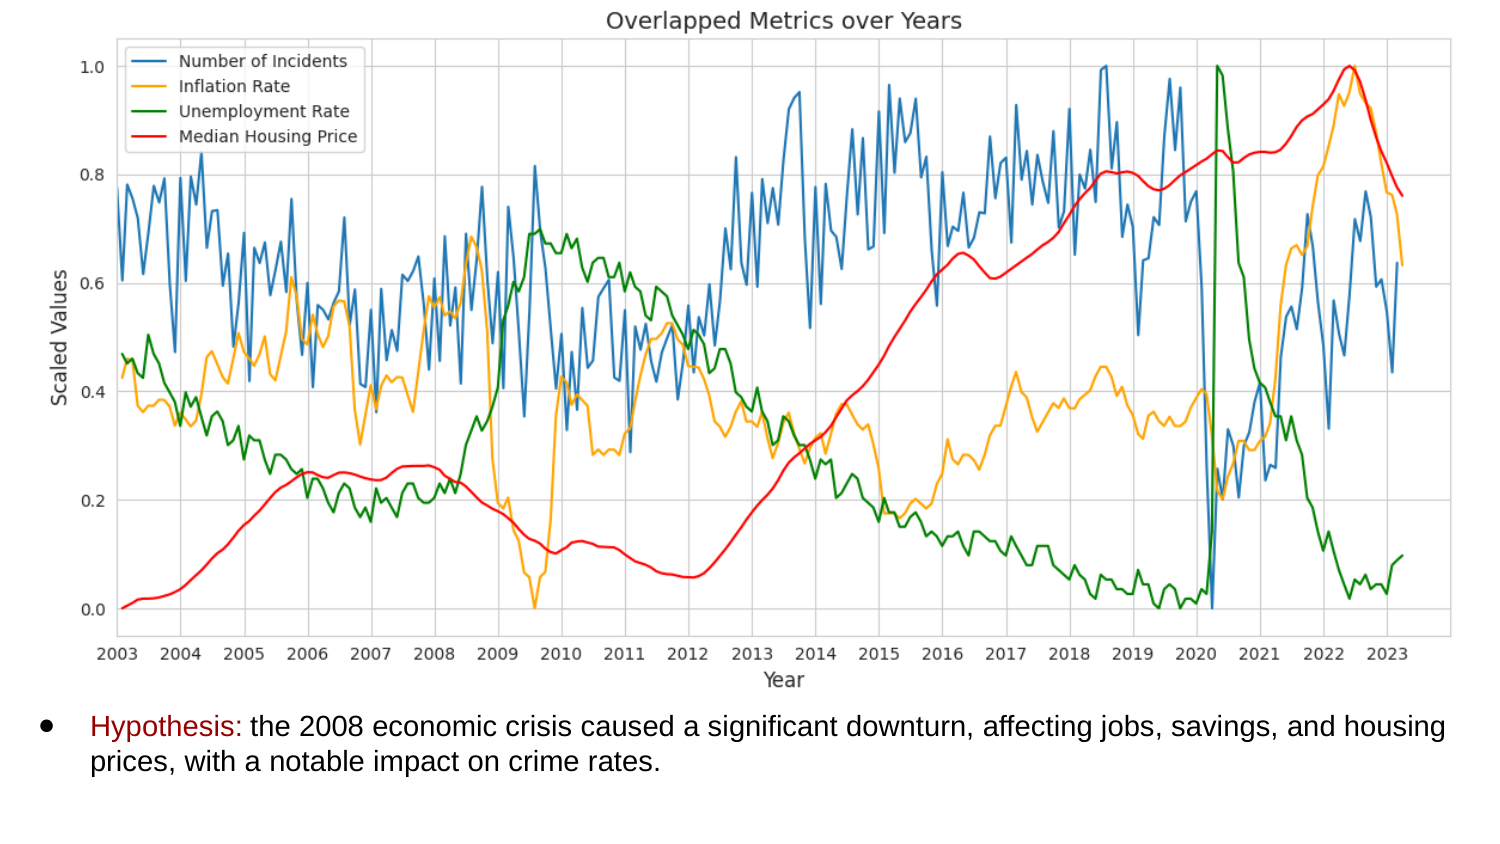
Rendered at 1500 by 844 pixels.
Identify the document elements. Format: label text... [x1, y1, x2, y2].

text_box Hypothesis: the 2008 economic crisis caused a significant downturn, affecting jobs, savings, and housing prices, with a notable impact on crime rates. [0, 692, 1500, 792]
picture [38, 0, 1461, 705]
